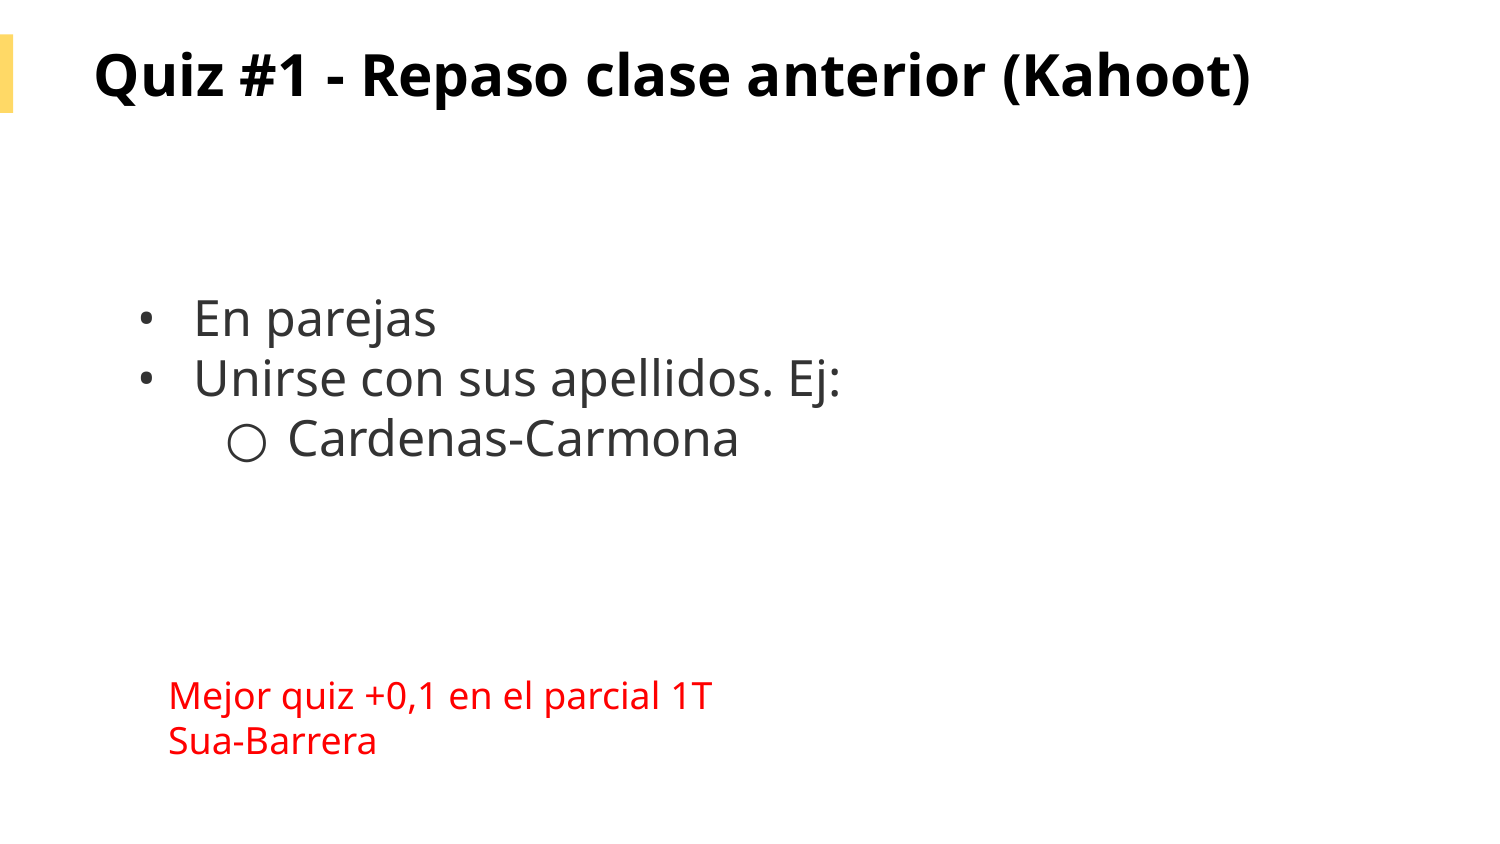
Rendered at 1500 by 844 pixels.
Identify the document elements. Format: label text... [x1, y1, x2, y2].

text_box [0, 34, 14, 113]
text_box Mejor quiz +0,1 en el parcial 1T Sua-Barrera [153, 656, 934, 715]
text_box En parejas Unirse con sus apellidos. Ej: Cardenas-Carmona [122, 271, 1126, 634]
text_box Quiz #1 - Repaso clase anterior (Kahoot) [78, 23, 1333, 124]
